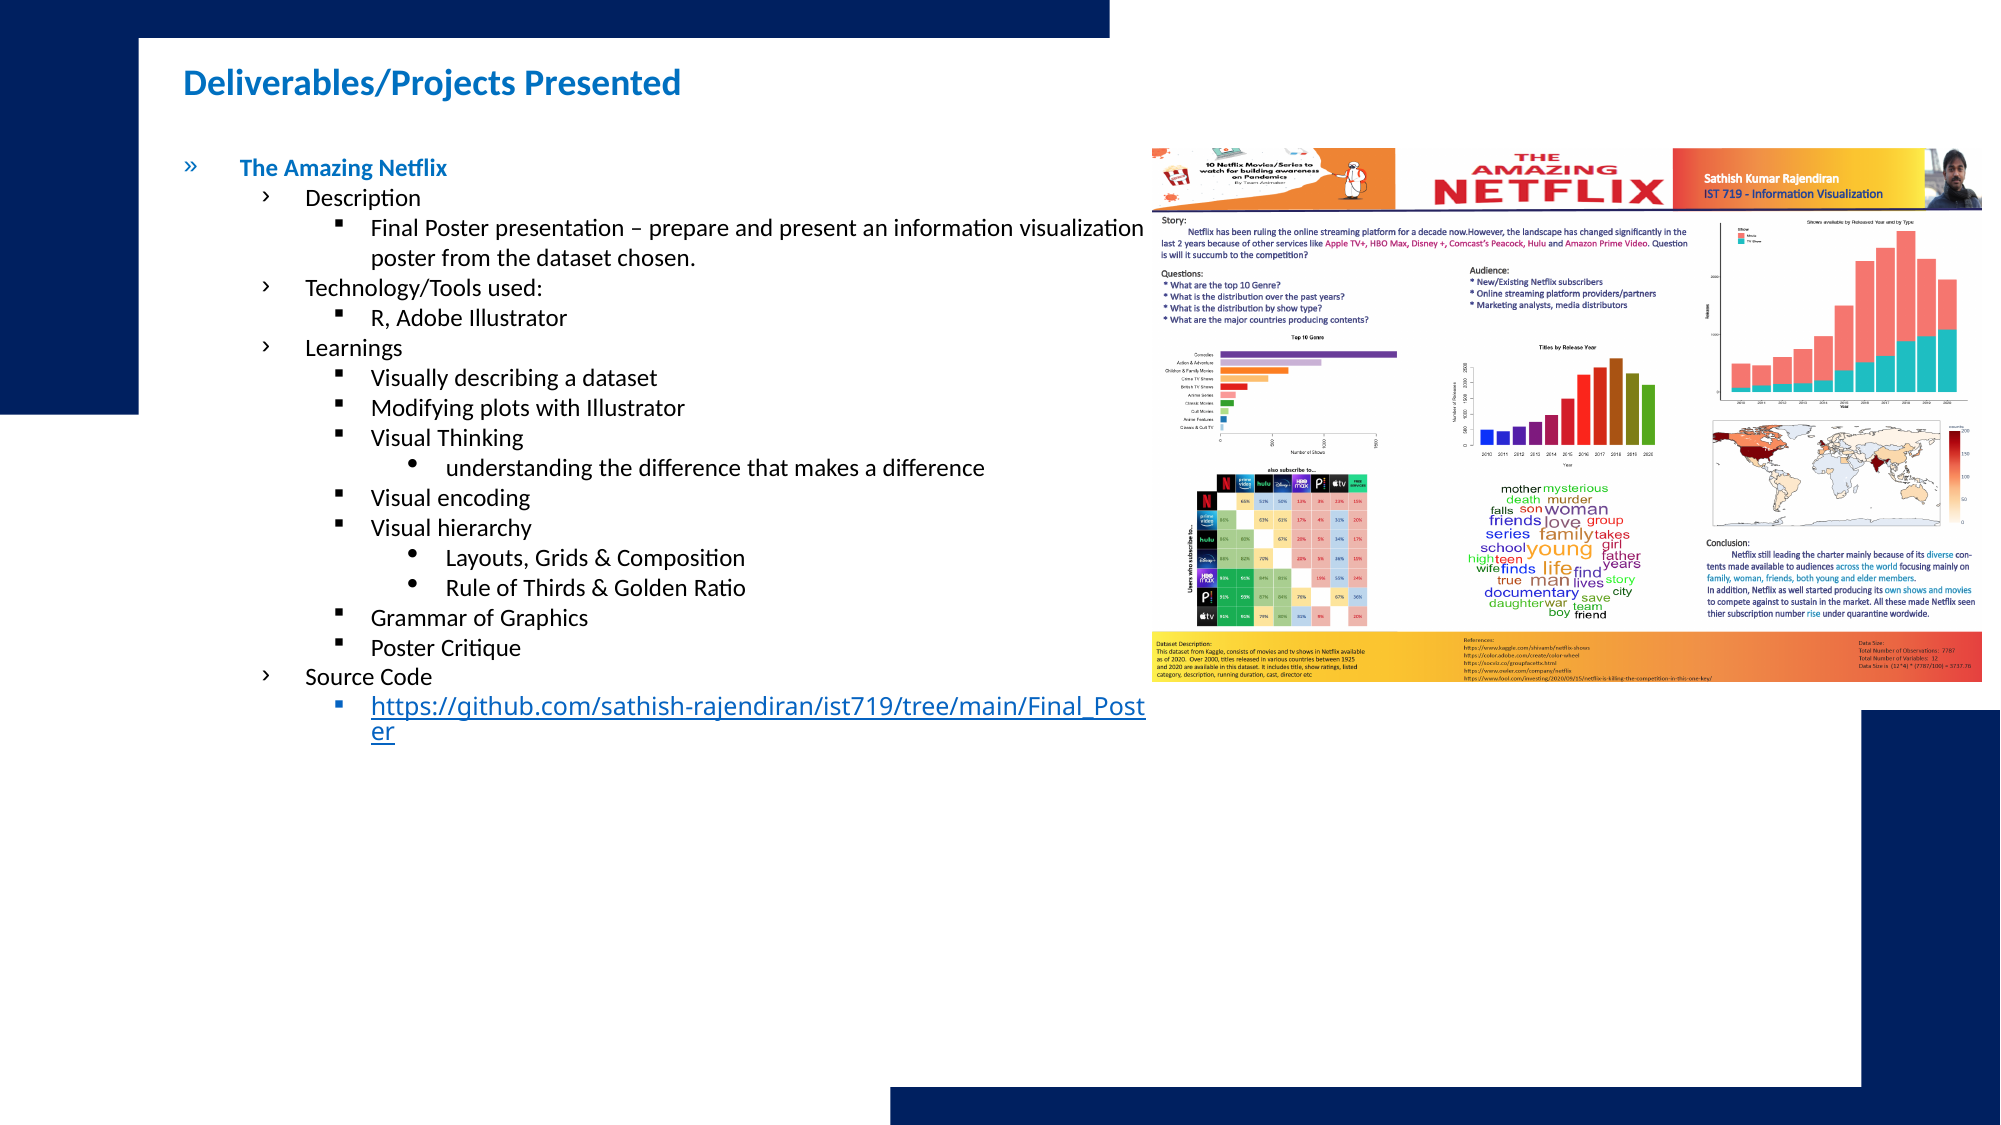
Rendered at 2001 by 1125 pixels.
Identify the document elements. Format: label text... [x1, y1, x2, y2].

text_box [890, 710, 2000, 1125]
picture [1152, 148, 1982, 682]
text_box [0, 0, 1110, 415]
text_box Deliverables/Projects Presented The Amazing Netflix Description Final Poster presentation – prepare and present an information visualization poster from the dataset chosen. Technology/Tools used: R, Adobe Illustrator Learnings Visually describing a dataset Modifying plots with Illustrator Visual Thinking understanding the difference that makes a difference Visual encoding Visual hierarchy Layouts, Grids & Composition Rule of Thirds & Golden Ratio Grammar of Graphics Poster Critique Source Code https://github.com/sathish-rajendiran/ist719/tree/main/Final_Poster [168, 50, 1169, 733]
